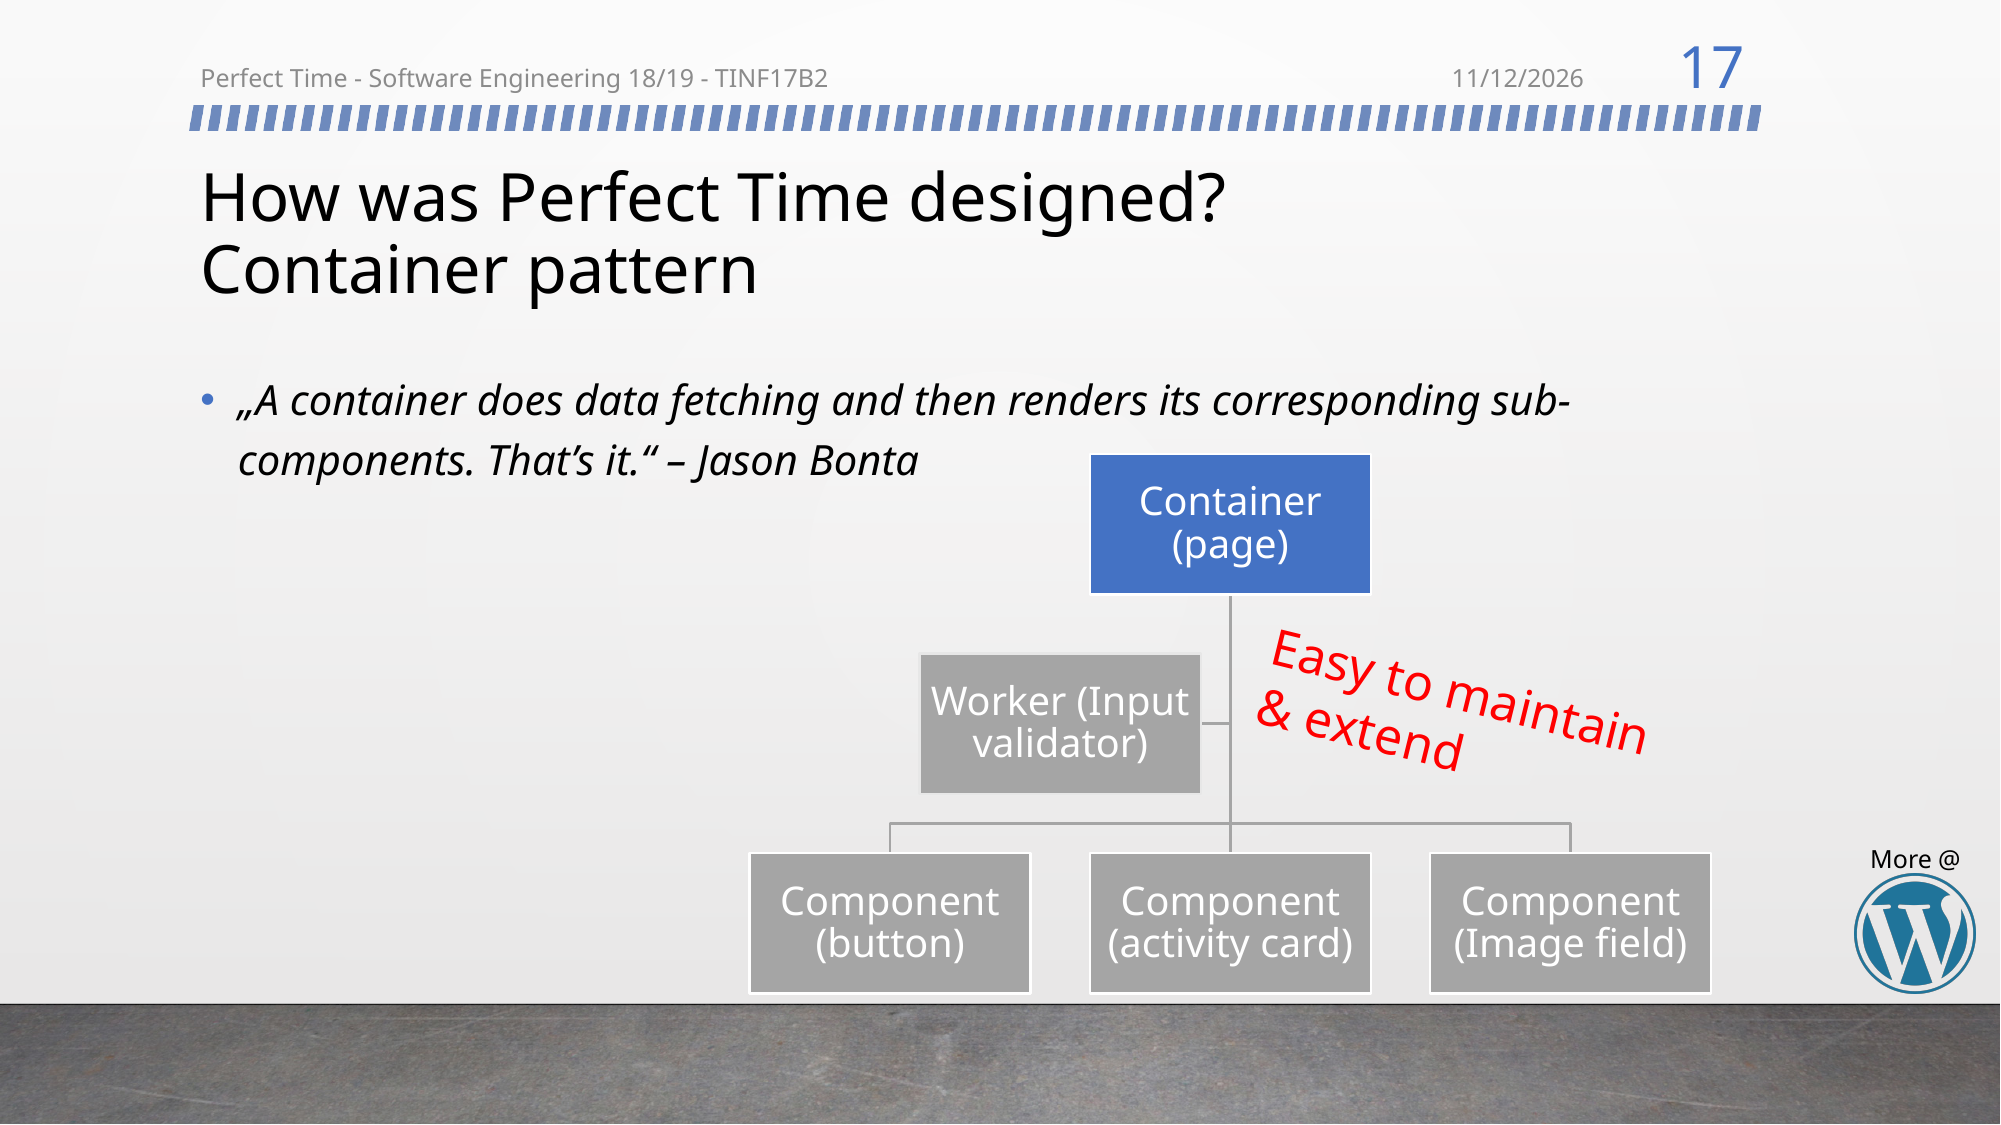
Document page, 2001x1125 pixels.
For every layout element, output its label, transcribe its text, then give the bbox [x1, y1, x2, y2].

slide_number 17 [1626, 22, 1760, 106]
footer Perfect Time - Software Engineering 18/19 - TINF17B2 [185, 54, 1160, 105]
list „A container does data fetching and then renders its corresponding sub-components. That’s it.“ – Jason Bonta [185, 356, 1761, 897]
title How was Perfect Time designed? Container pattern [185, 156, 1761, 329]
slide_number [1186, 54, 1600, 105]
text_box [700, 453, 1761, 995]
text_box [1854, 836, 2000, 995]
picture [0, 1004, 2000, 1124]
